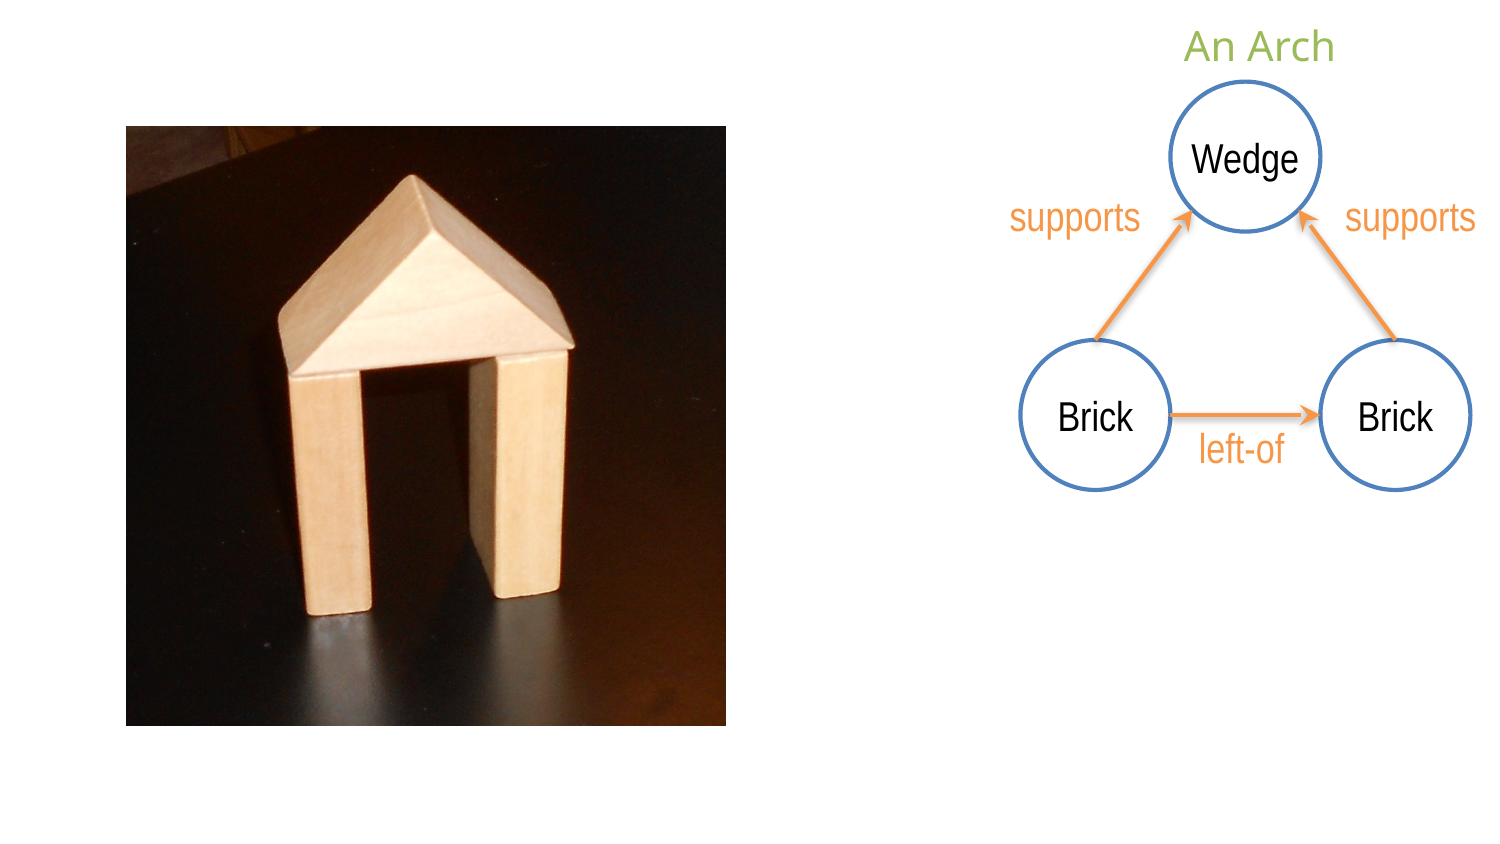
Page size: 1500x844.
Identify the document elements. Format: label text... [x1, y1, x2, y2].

text_box Brick [1018, 338, 1173, 493]
text_box Wedge [1168, 79, 1323, 234]
text_box left-of [1162, 414, 1321, 476]
text_box supports [1327, 182, 1494, 290]
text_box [1298, 209, 1396, 341]
text_box supports [992, 182, 1158, 290]
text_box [1095, 209, 1193, 341]
text_box Brick [1318, 338, 1473, 493]
text_box An Arch [1020, 12, 1500, 73]
picture [125, 125, 727, 727]
